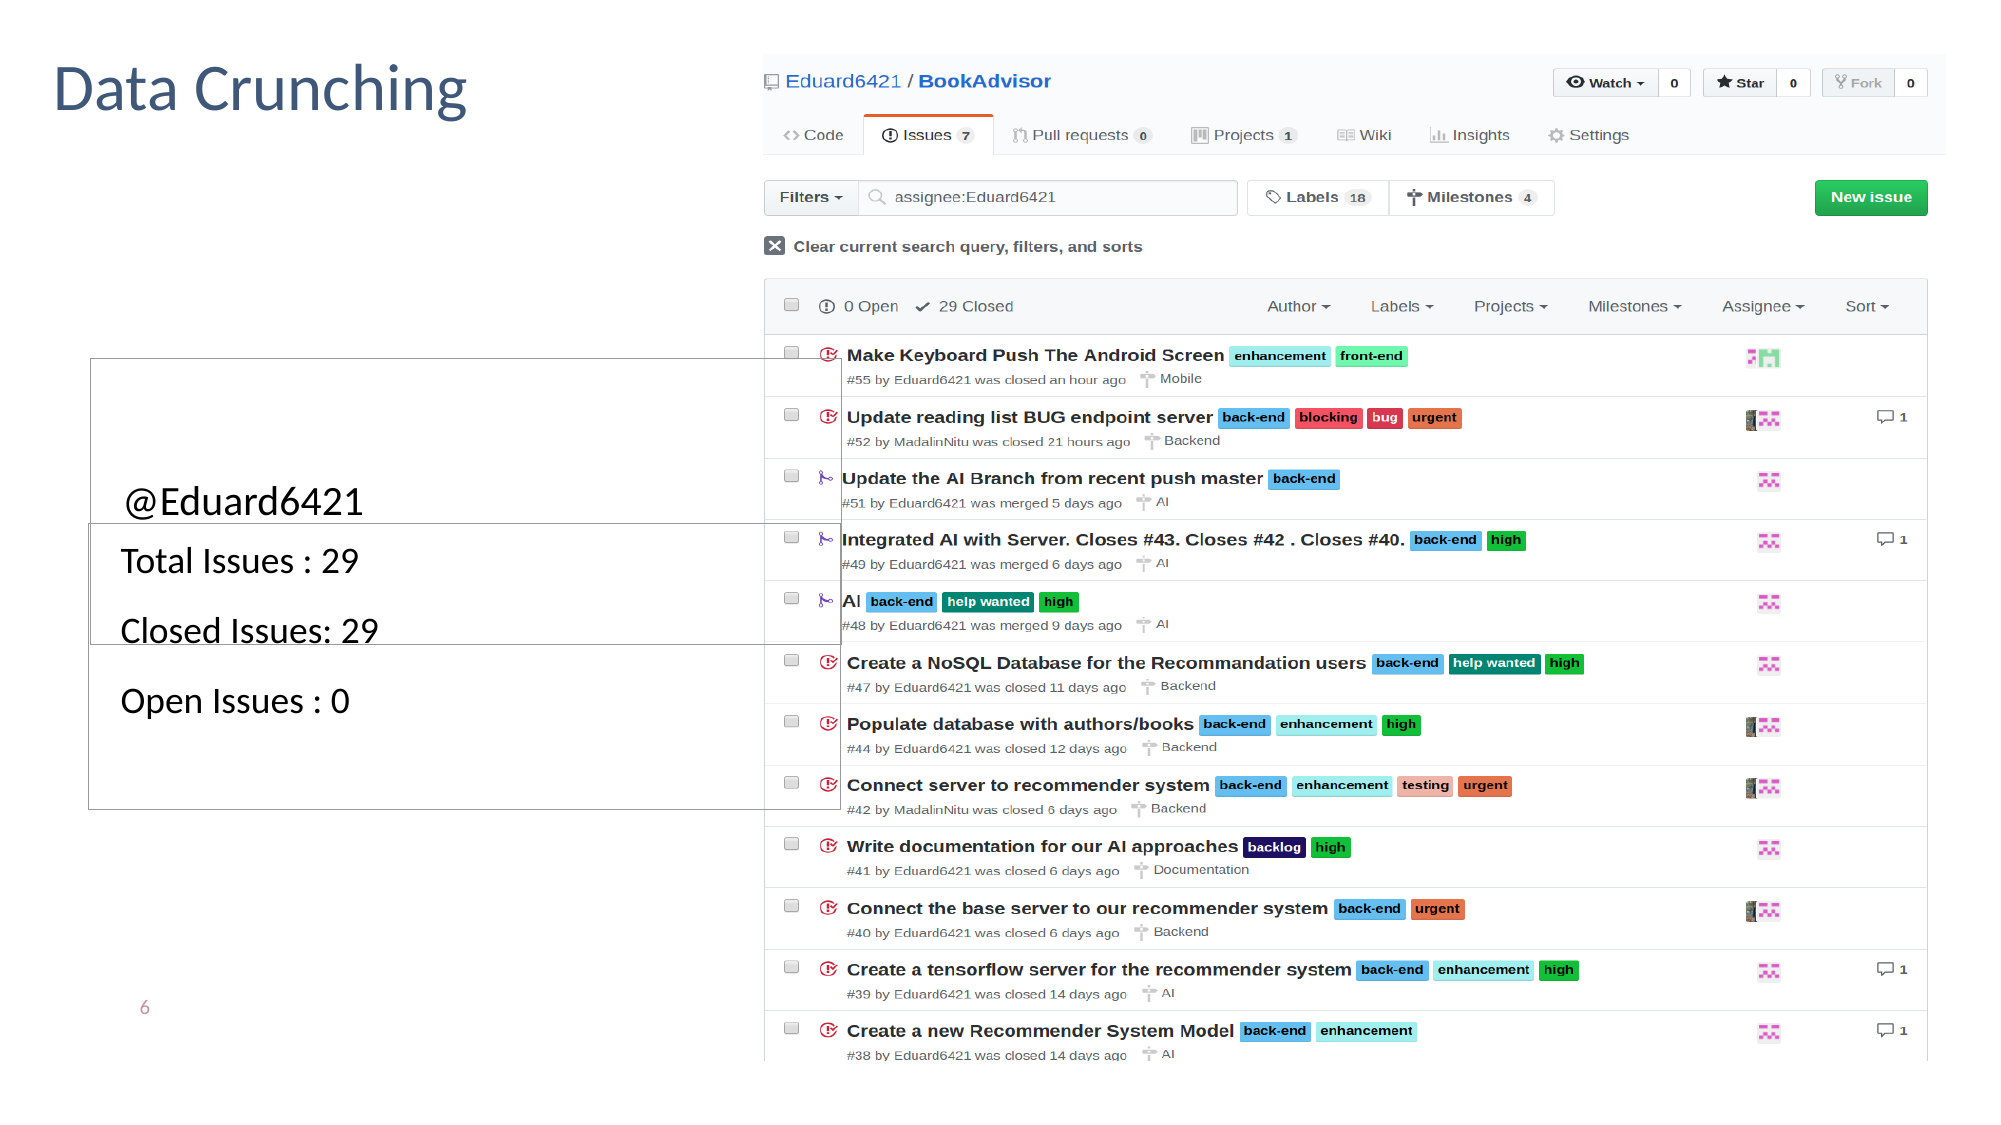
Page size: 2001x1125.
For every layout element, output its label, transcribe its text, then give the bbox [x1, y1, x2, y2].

list @Eduard6421 [90, 358, 757, 645]
list Total Issues : 29 Closed Issues: 29 Open Issues : 0 [88, 523, 757, 810]
picture [762, 54, 1947, 1061]
title Data Crunching [30, 41, 720, 135]
slide_number 6 [105, 993, 170, 1033]
